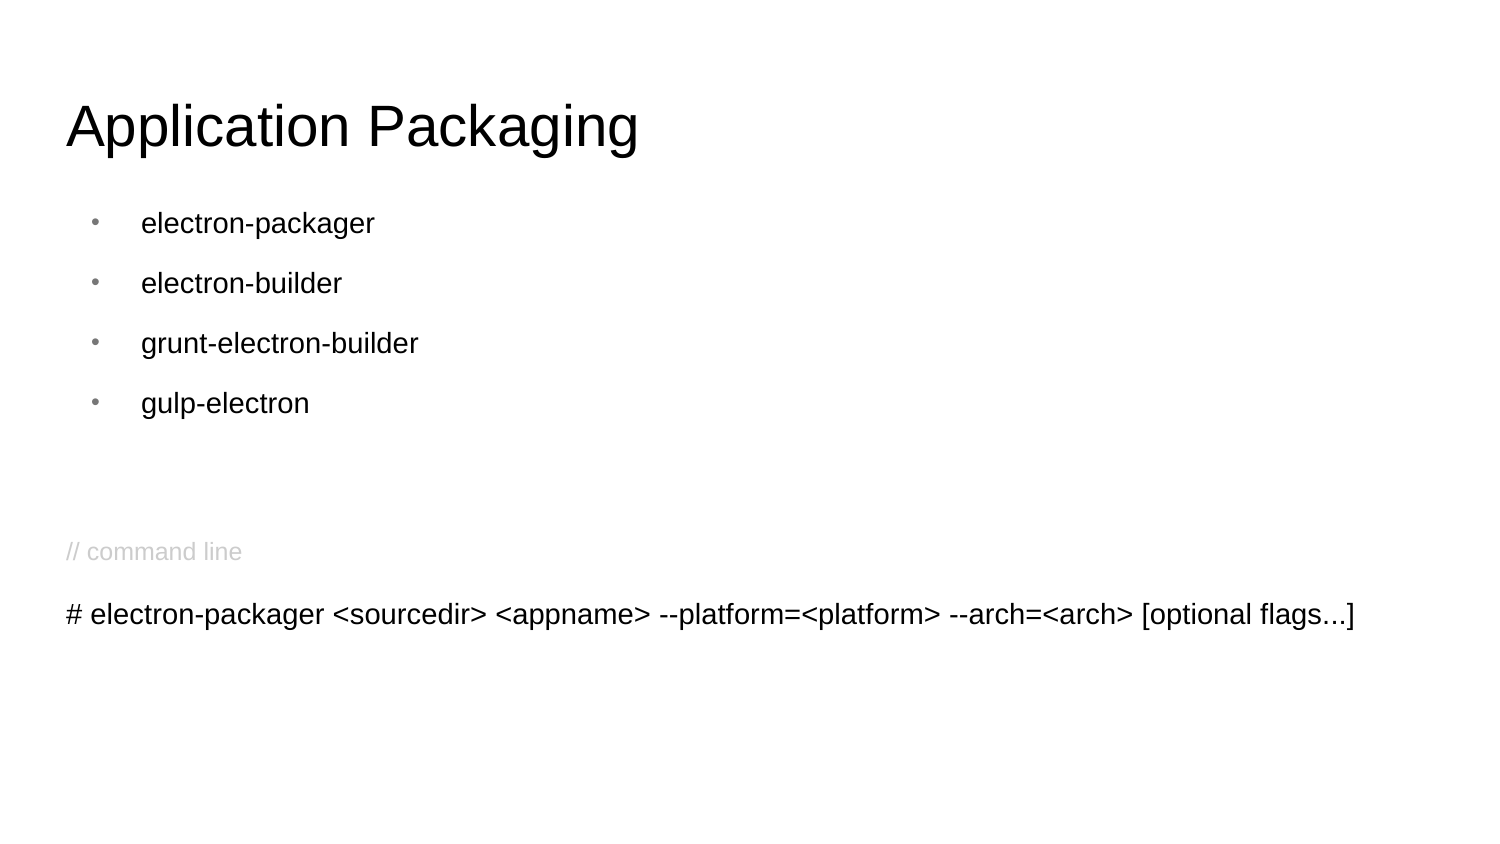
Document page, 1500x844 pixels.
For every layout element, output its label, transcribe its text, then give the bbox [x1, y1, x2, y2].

title Application Packaging [51, 72, 1449, 167]
list electron-packager electron-builder grunt-electron-builder gulp-electron // command line # electron-packager <sourcedir> <appname> --platform=<platform> --arch=<arch> [optional flags...] [51, 189, 1449, 750]
